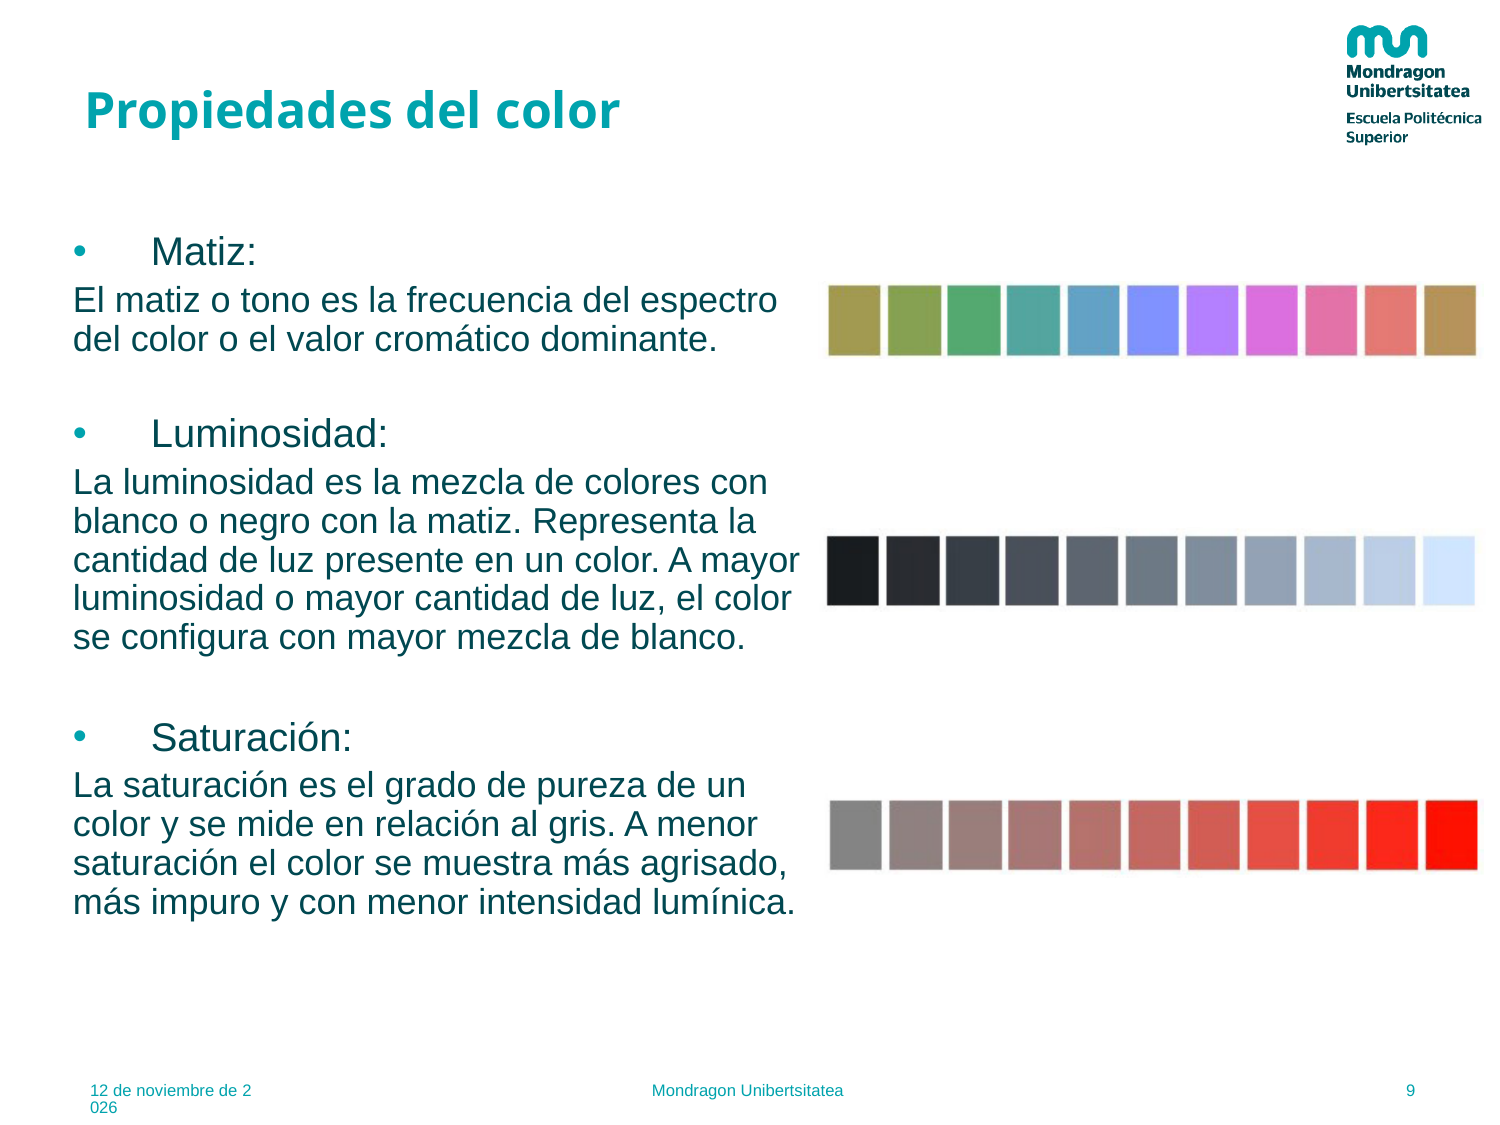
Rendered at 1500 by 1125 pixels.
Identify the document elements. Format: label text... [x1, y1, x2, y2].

picture [818, 527, 1486, 613]
slide_number 9 [1238, 1059, 1431, 1120]
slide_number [75, 1059, 269, 1120]
picture [824, 793, 1485, 879]
list Matiz: El matiz o tono es la frecuencia del espectro del color o el valor cromático dominante. Luminosidad: La luminosidad es la mezcla de colores con blanco o negro con la matiz. Representa la cantidad de luz presente en un color. A mayor luminosidad o mayor cantidad de luz, el color se configura con mayor mezcla de blanco. Saturación: La saturación es el grado de pureza de un color y se mide en relación al gris. A menor saturación el color se muestra más agrisado, más impuro y con menor intensidad lumínica. [57, 223, 819, 997]
picture [1320, 0, 1500, 170]
picture [818, 281, 1485, 359]
footer Mondragon Unibertsitatea [356, 1059, 1140, 1120]
title Propiedades del color [69, 77, 1327, 148]
